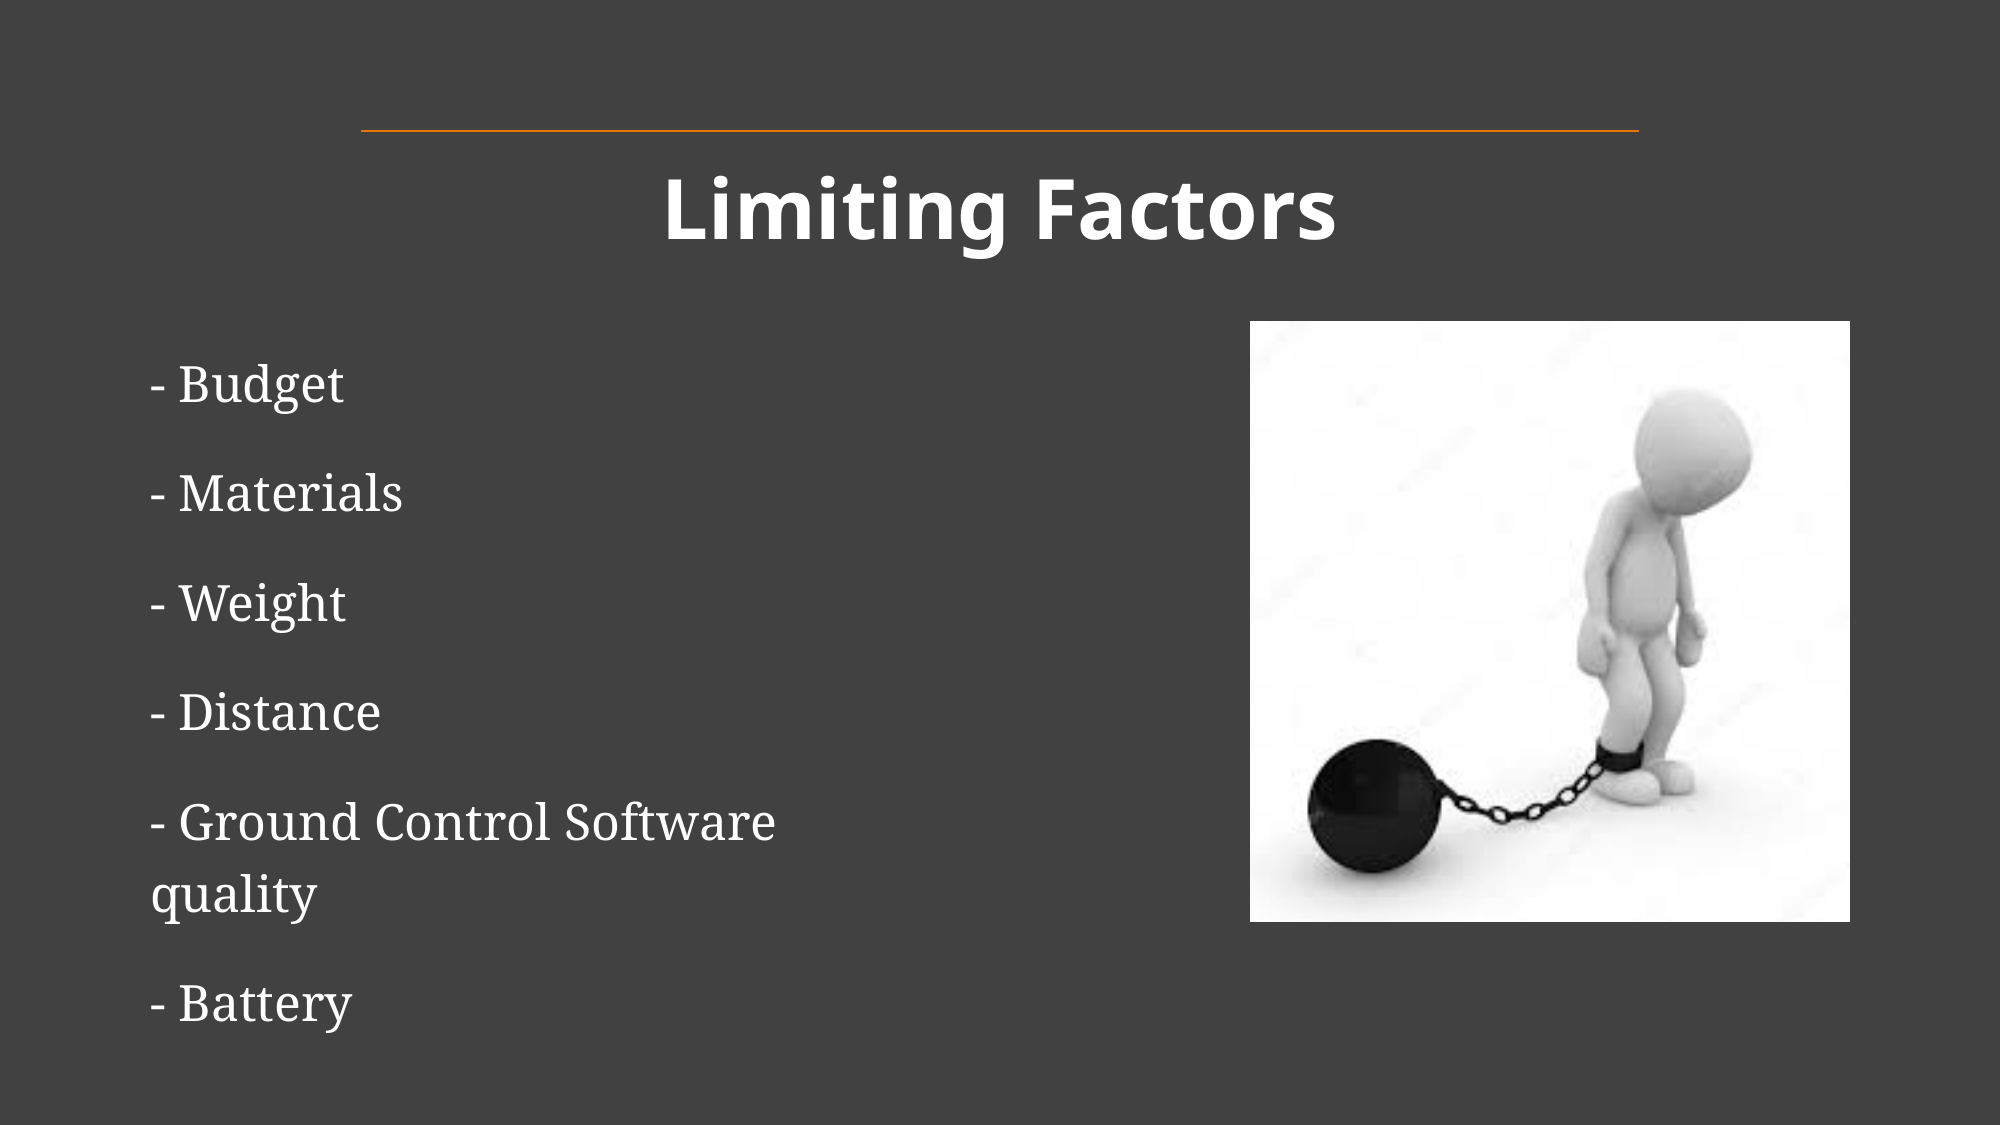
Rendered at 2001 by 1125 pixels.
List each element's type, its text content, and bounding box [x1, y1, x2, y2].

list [1249, 321, 1851, 922]
list - Budget - Materials - Weight - Distance - Ground Control Software quality - Battery [150, 340, 950, 941]
title Limiting Factors [150, 171, 1850, 322]
